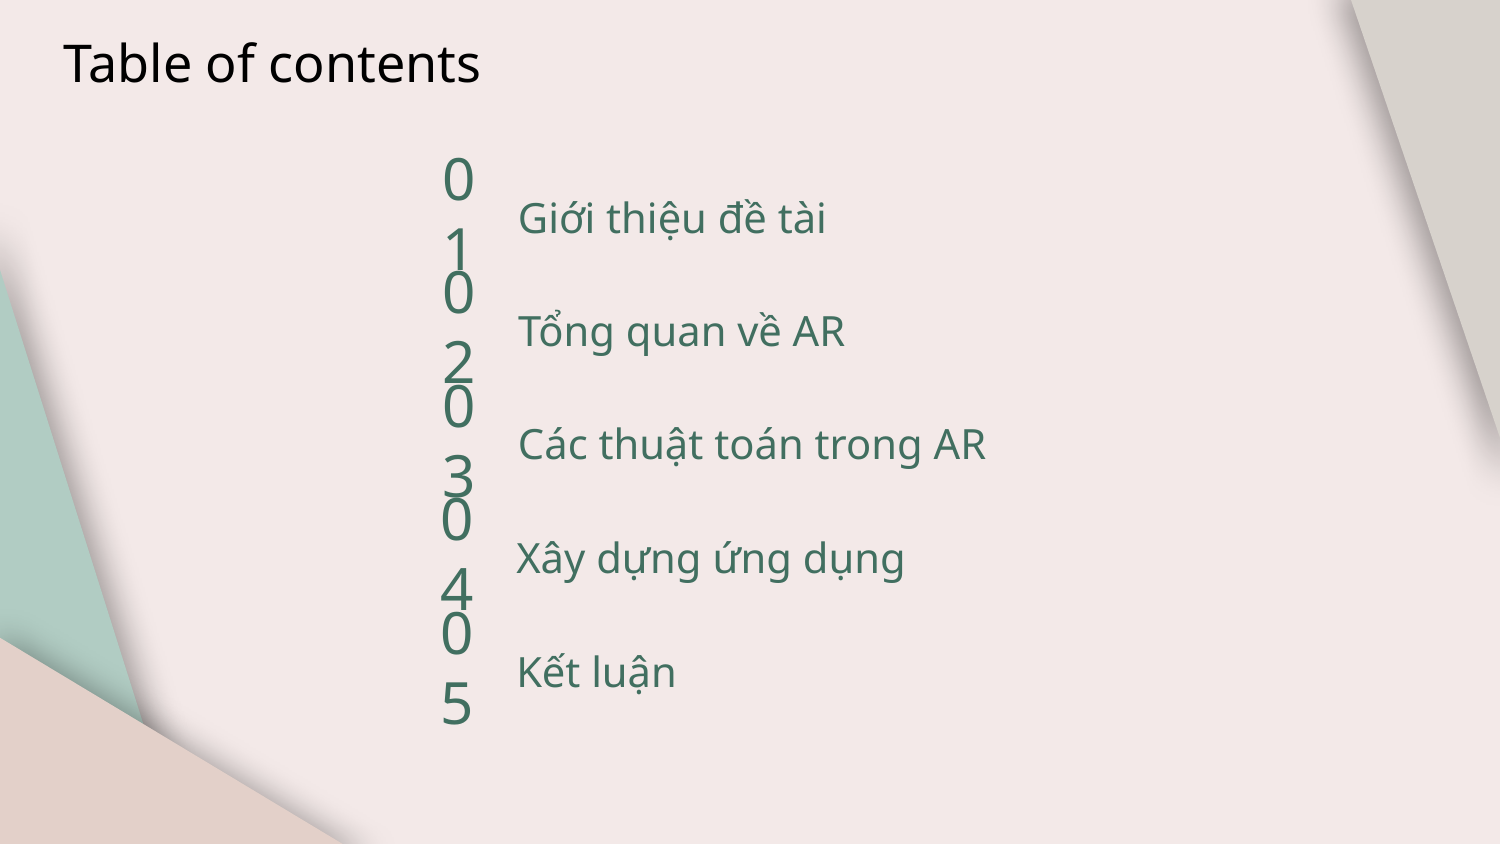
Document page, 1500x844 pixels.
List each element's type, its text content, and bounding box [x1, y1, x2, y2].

text_box 02 [414, 290, 503, 361]
text_box 05 [412, 631, 501, 702]
title Table of contents [13, 15, 532, 110]
text_box Tổng quan về AR [503, 290, 971, 361]
text_box Xây dựng ứng dụng [501, 517, 999, 588]
text_box 03 [414, 403, 502, 474]
text_box Giới thiệu đề tài [502, 177, 939, 248]
text_box 04 [412, 517, 501, 588]
title 01 [414, 177, 502, 248]
text_box Các thuật toán trong AR [502, 402, 1092, 474]
text_box Kết luận [501, 631, 999, 702]
